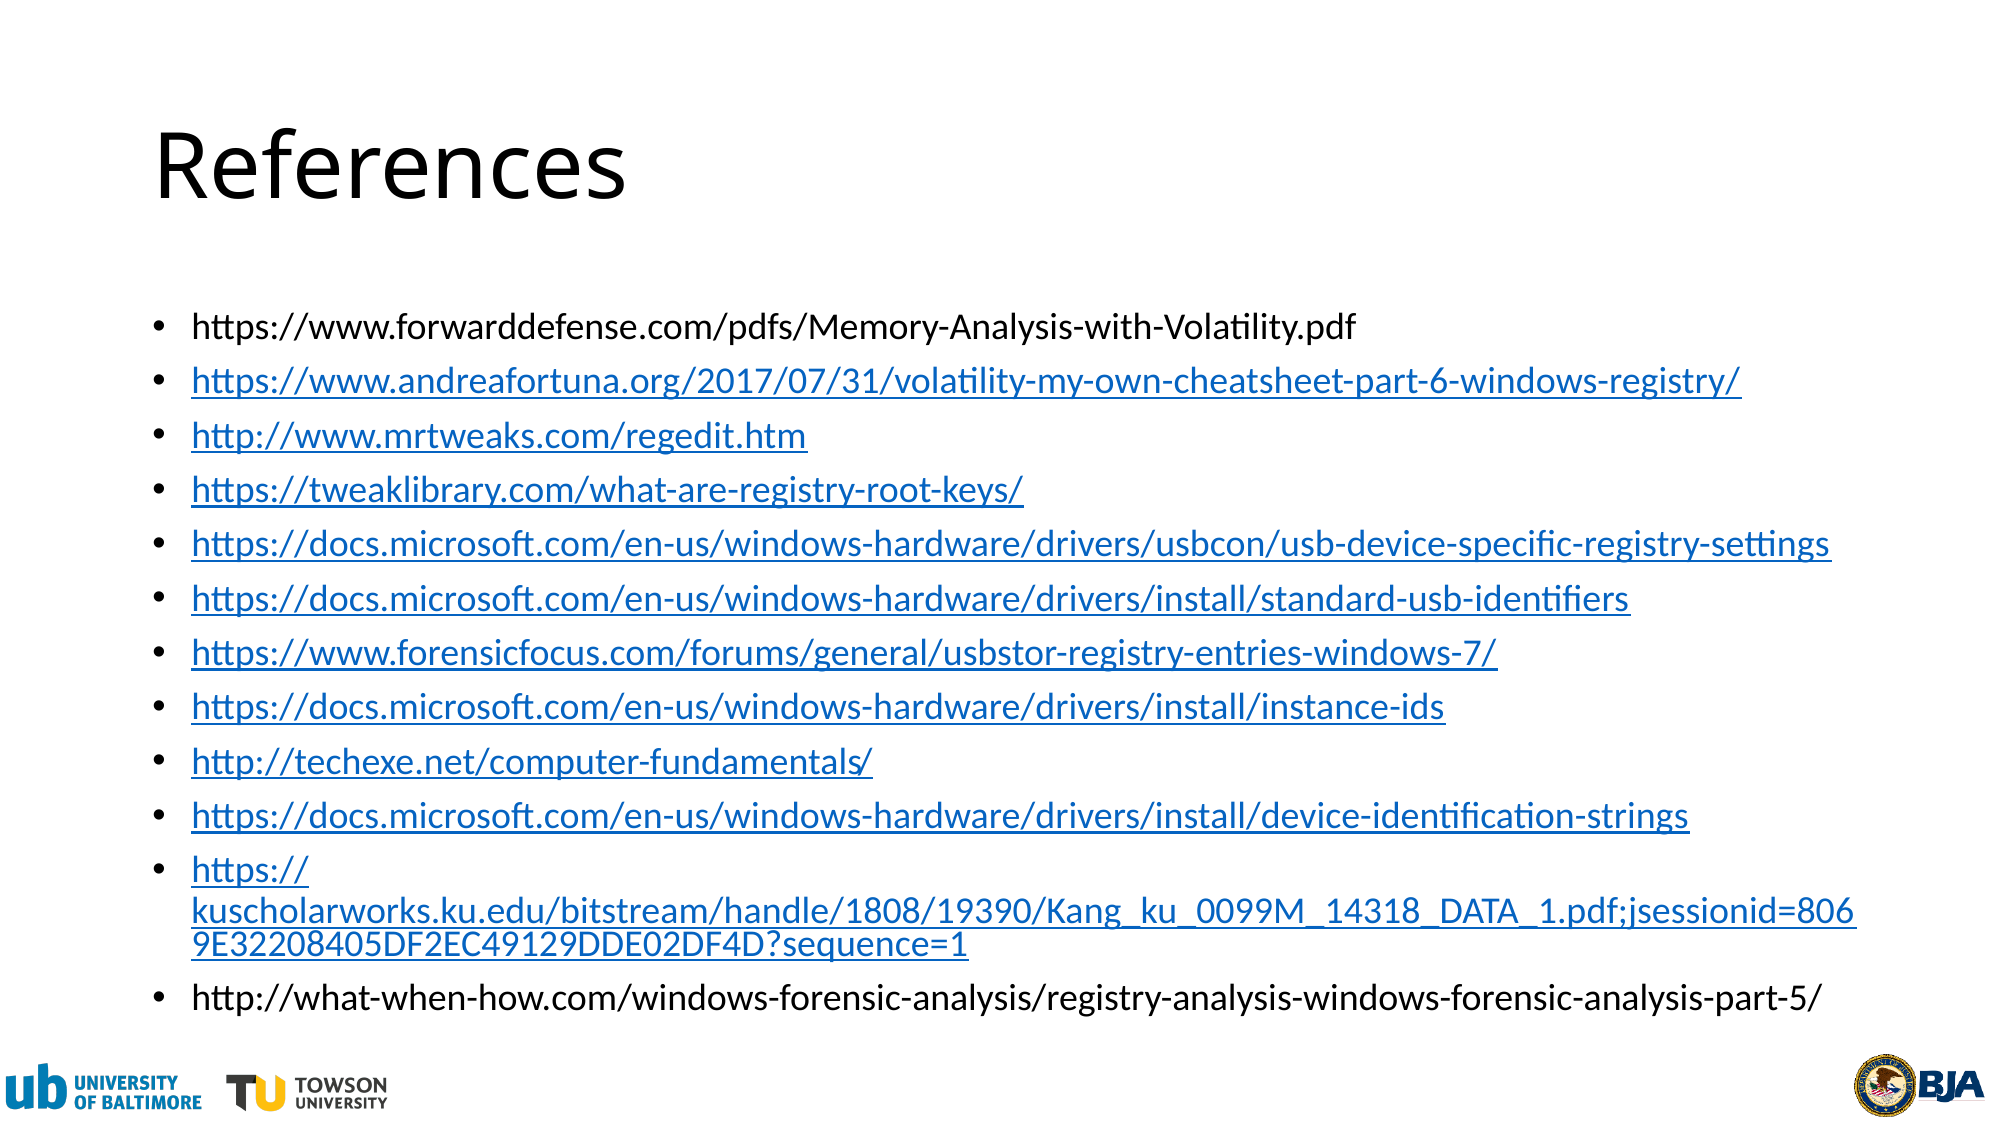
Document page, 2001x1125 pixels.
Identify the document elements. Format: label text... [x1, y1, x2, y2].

title References [137, 59, 1863, 278]
picture [1854, 1054, 1986, 1117]
list https://www.forwarddefense.com/pdfs/Memory-Analysis-with-Volatility.pdf https://www.andreafortuna.org/2017/07/31/volatility-my-own-cheatsheet-part-6-windows-registry/ http://www.mrtweaks.com/regedit.htm https://tweaklibrary.com/what-are-registry-root-keys/ https://docs.microsoft.com/en-us/windows-hardware/drivers/usbcon/usb-device-specific-registry-settings https://docs.microsoft.com/en-us/windows-hardware/drivers/install/standard-usb-identifiers https://www.forensicfocus.com/forums/general/usbstor-registry-entries-windows-7/ https://docs.microsoft.com/en-us/windows-hardware/drivers/install/instance-ids http://techexe.net/computer-fundamentals/ https://docs.microsoft.com/en-us/windows-hardware/drivers/install/device-identification-strings https://kuscholarworks.ku.edu/bitstream/handle/1808/19390/Kang_ku_0099M_14318_DATA_1.pdf;jsessionid=8069E32208405DF2EC49129DDE02DF4D?sequence=1 http://what-when-how.com/windows-forensic-analysis/registry-analysis-windows-forensic-analysis-part-5/ [137, 299, 1863, 1014]
picture [0, 1031, 407, 1125]
